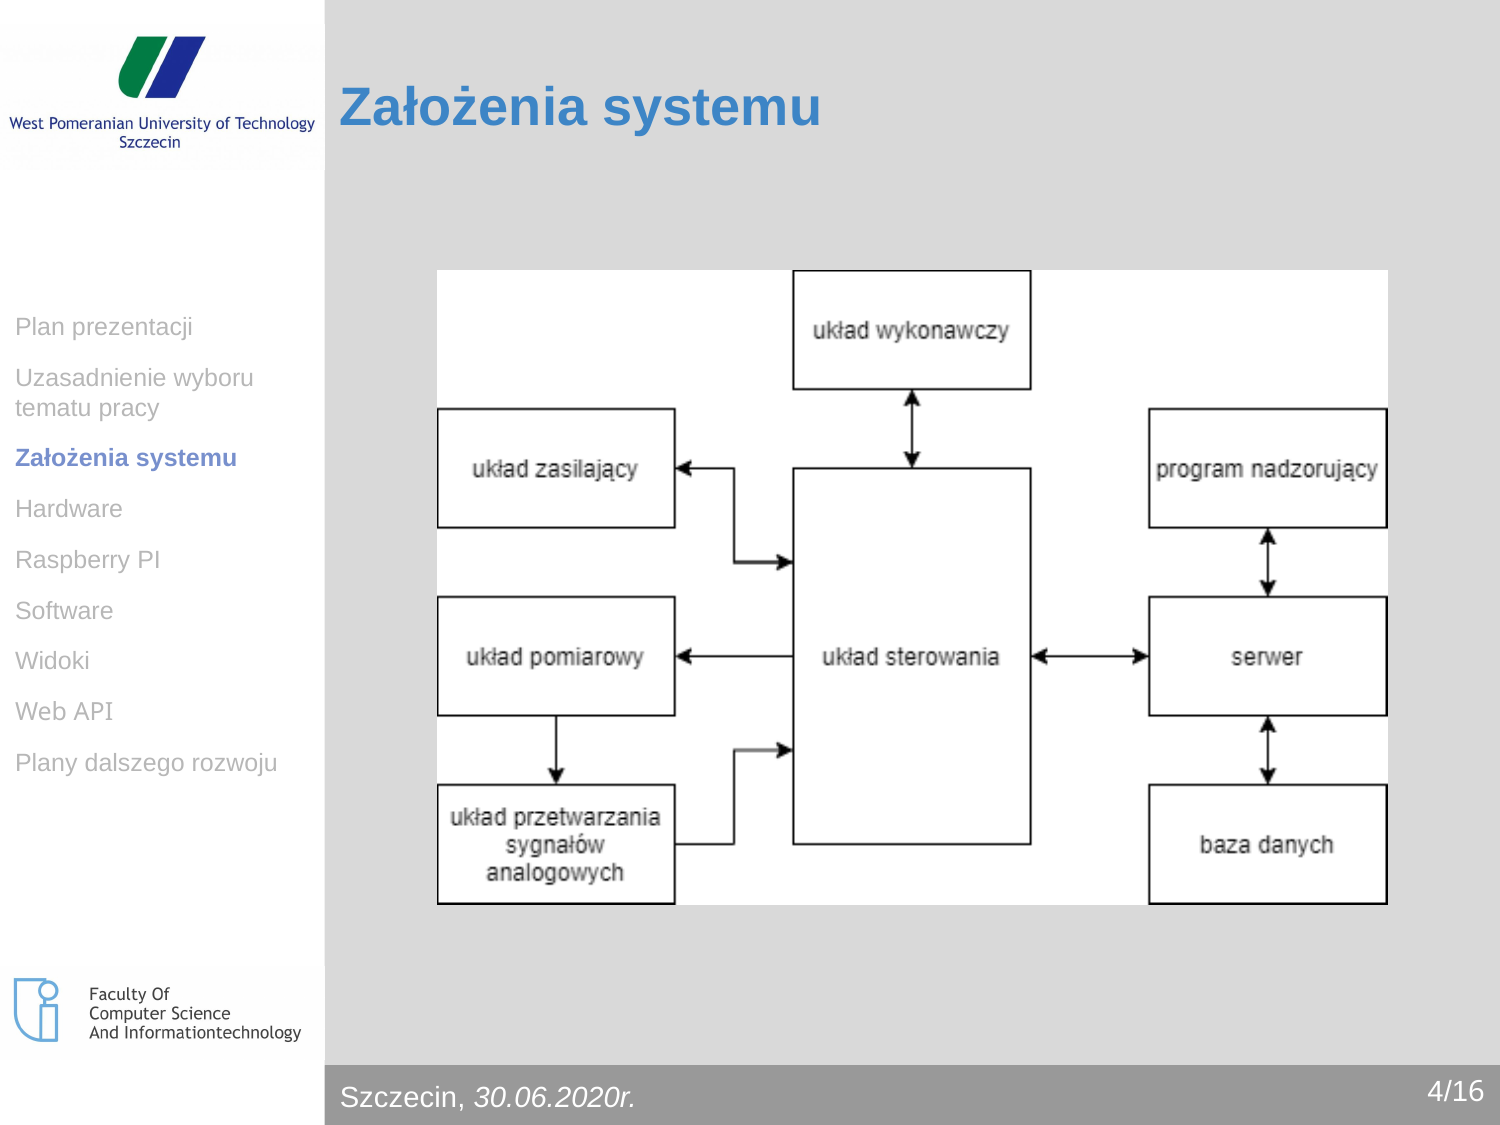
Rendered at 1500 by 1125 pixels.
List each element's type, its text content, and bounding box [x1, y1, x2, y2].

picture [436, 270, 1388, 905]
subtitle Plan prezentacji Uzasadnienie wyboru tematu pracy Założenia systemu Hardware Raspberry PI Software Widoki Web API Plany dalszego rozwoju [0, 295, 347, 880]
picture [0, 966, 325, 1060]
title Założenia systemu [324, 0, 1500, 207]
picture [0, 24, 324, 170]
slide_number 4/16 [1342, 1047, 1500, 1125]
